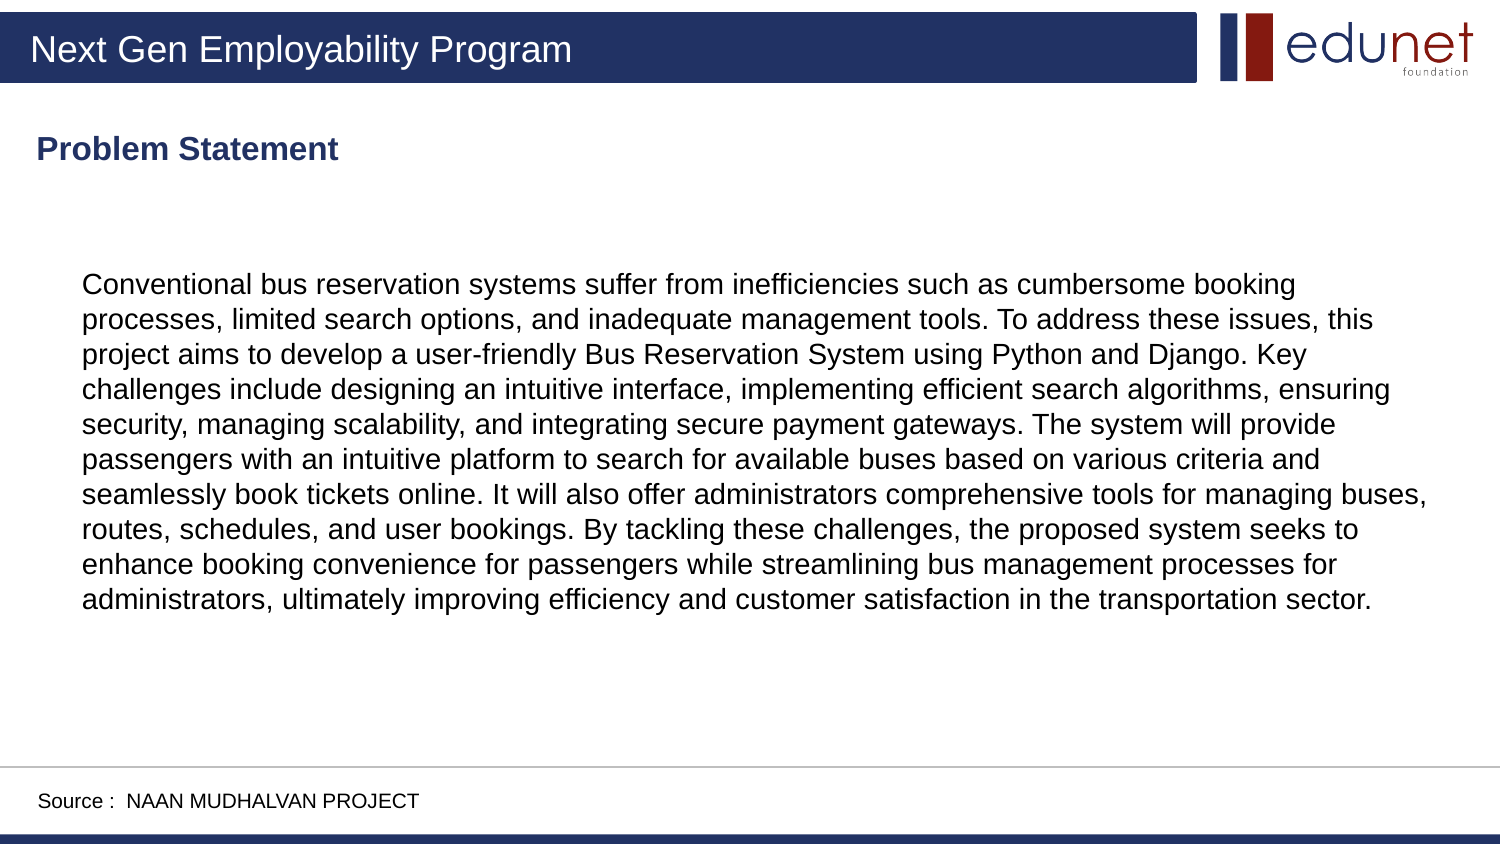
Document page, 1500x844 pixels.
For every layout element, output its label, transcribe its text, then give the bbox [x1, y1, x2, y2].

text_box Source : NAAN MUDHALVAN PROJECT [22, 776, 630, 826]
title Problem Statement [21, 111, 504, 165]
text_box Conventional bus reservation systems suffer from inefficiencies such as cumbersome booking processes, limited search options, and inadequate management tools. To address these issues, this project aims to develop a user-friendly Bus Reservation System using Python and Django. Key challenges include designing an intuitive interface, implementing efficient search algorithms, ensuring security, managing scalability, and integrating secure payment gateways. The system will provide passengers with an intuitive platform to search for available buses based on various criteria and seamlessly book tickets online. It will also offer administrators comprehensive tools for managing buses, routes, schedules, and user bookings. By tackling these challenges, the proposed system seeks to enhance booking convenience for passengers while streamlining bus management processes for administrators, ultimately improving efficiency and customer satisfaction in the transportation sector. [67, 223, 1448, 623]
picture [1279, 14, 1482, 83]
